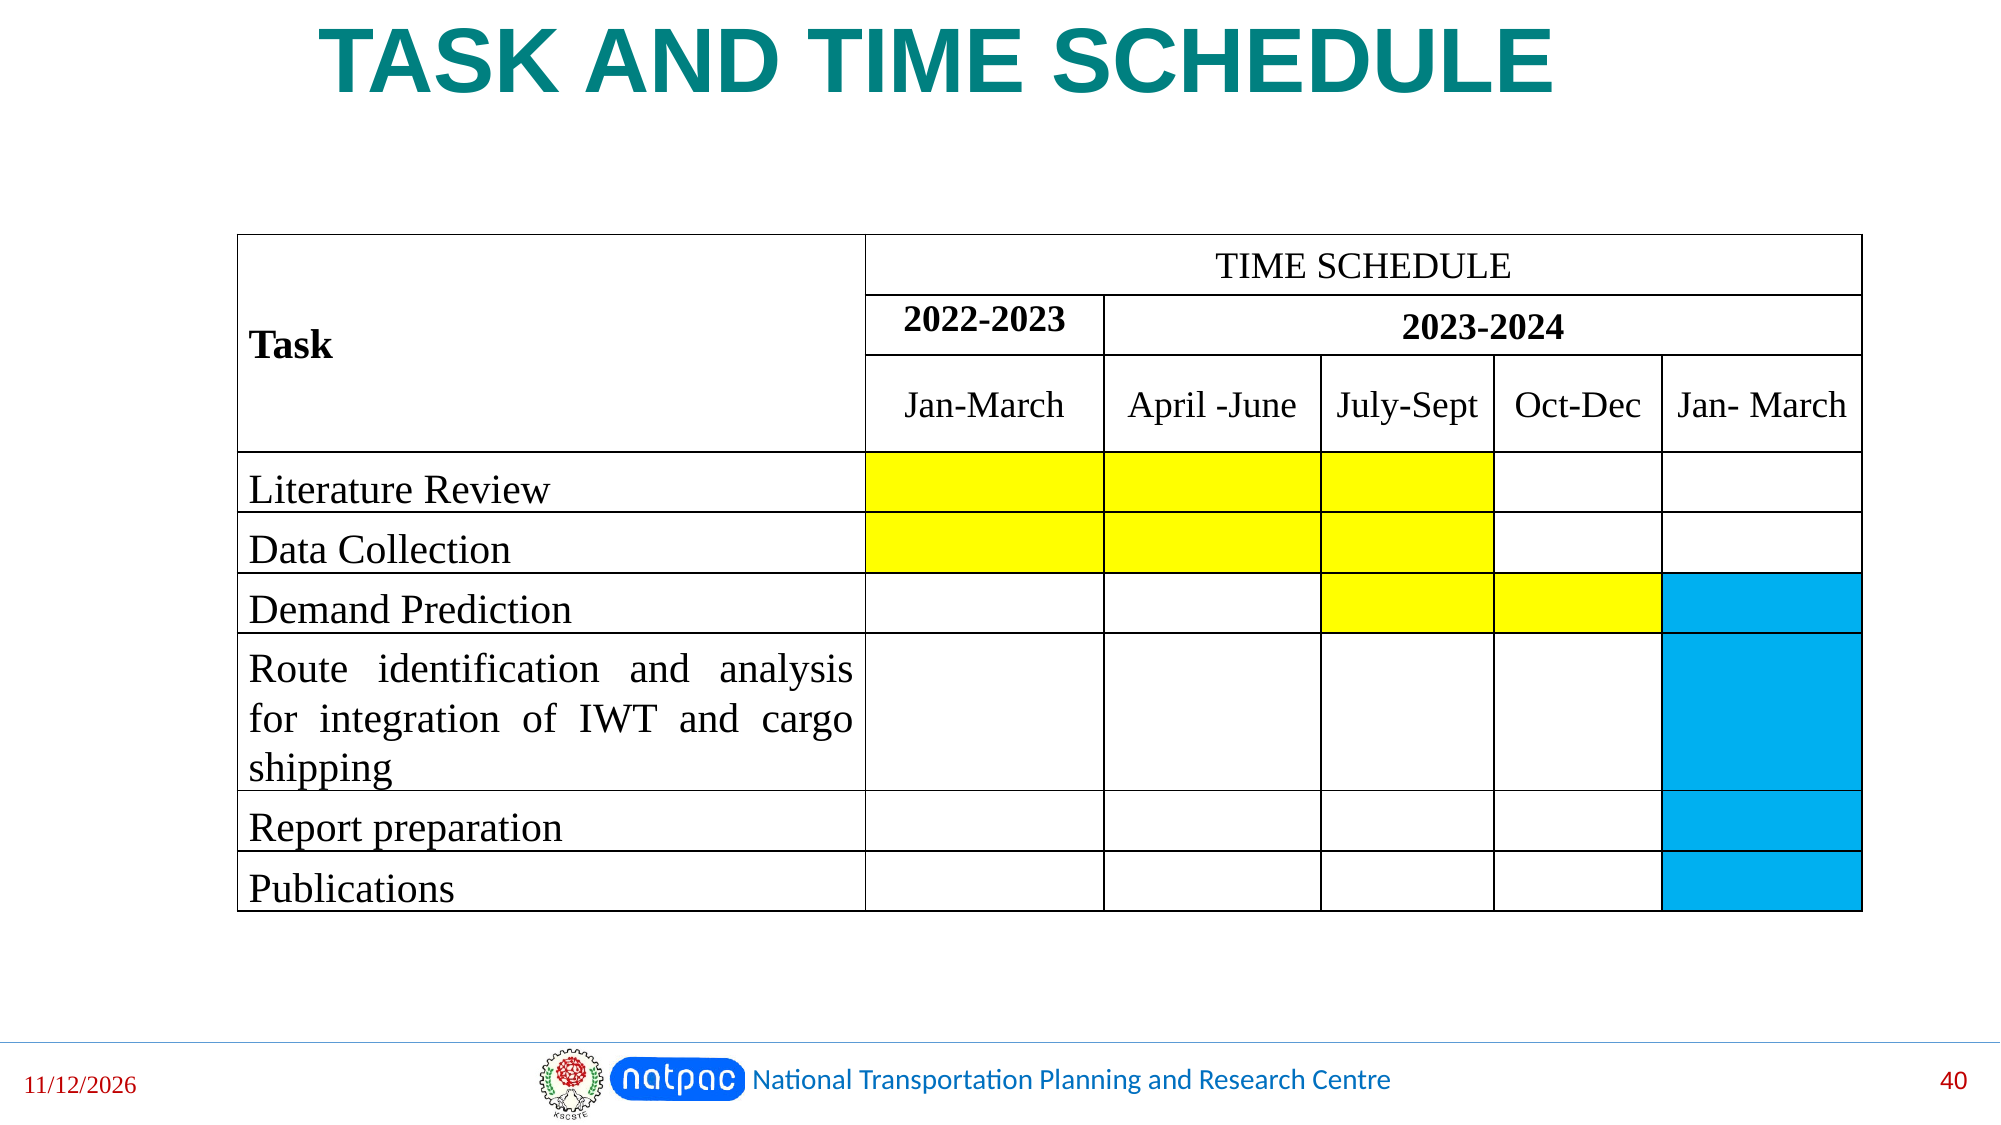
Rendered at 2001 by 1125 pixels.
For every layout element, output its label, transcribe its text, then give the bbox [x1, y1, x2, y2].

table_cell [866, 574, 1103, 632]
table_cell [1105, 513, 1320, 572]
table_cell Report preparation [238, 791, 865, 850]
table_cell July-Sept [1322, 356, 1493, 451]
table_cell Route identification and analysis for integration of IWT and cargo shipping [238, 634, 865, 790]
table_cell Demand Prediction [238, 574, 865, 632]
table_cell [866, 791, 1103, 850]
table_cell Jan- March [1663, 356, 1861, 451]
title TASK AND TIME SCHEDULE [75, 0, 1801, 173]
table_cell Oct-Dec [1495, 356, 1661, 451]
table_cell [1105, 574, 1320, 632]
picture [609, 1055, 737, 1101]
table_cell [866, 453, 1103, 511]
table_cell [1322, 791, 1493, 850]
table_cell [1495, 453, 1661, 511]
table_cell Publications [238, 852, 865, 910]
table_cell [1663, 574, 1861, 632]
table_cell [1495, 791, 1661, 850]
table_cell [1663, 634, 1861, 790]
table_cell [1322, 852, 1493, 910]
table_cell [1322, 574, 1493, 632]
table_cell [1495, 852, 1661, 910]
table_cell [1105, 791, 1320, 850]
table_cell [1663, 513, 1861, 572]
table_cell [866, 852, 1103, 910]
table_header TIME SCHEDULE [866, 235, 1861, 294]
table_cell [1105, 634, 1320, 790]
picture [535, 1046, 608, 1123]
table_cell [1322, 513, 1493, 572]
table_cell 2022-2023 [866, 296, 1103, 354]
table_cell 2023-2024 [1105, 296, 1861, 354]
table_cell [1495, 634, 1661, 790]
table_cell [1105, 852, 1320, 910]
table_cell [1663, 852, 1861, 910]
table_cell [866, 513, 1103, 572]
table_header Task [238, 235, 865, 451]
table_cell April -June [1105, 356, 1320, 451]
table_cell [1105, 453, 1320, 511]
table_cell [1495, 574, 1661, 632]
table_cell Data Collection [238, 513, 865, 572]
table_cell [1663, 453, 1861, 511]
table_cell Jan-March [866, 356, 1103, 451]
table_cell [1322, 634, 1493, 790]
table_cell Literature Review [238, 453, 865, 511]
table_cell [1322, 453, 1493, 511]
table_cell [1495, 513, 1661, 572]
table_cell [1663, 791, 1861, 850]
table_cell [866, 634, 1103, 790]
footer National Transportation Planning and Research Centre [737, 1052, 1625, 1113]
